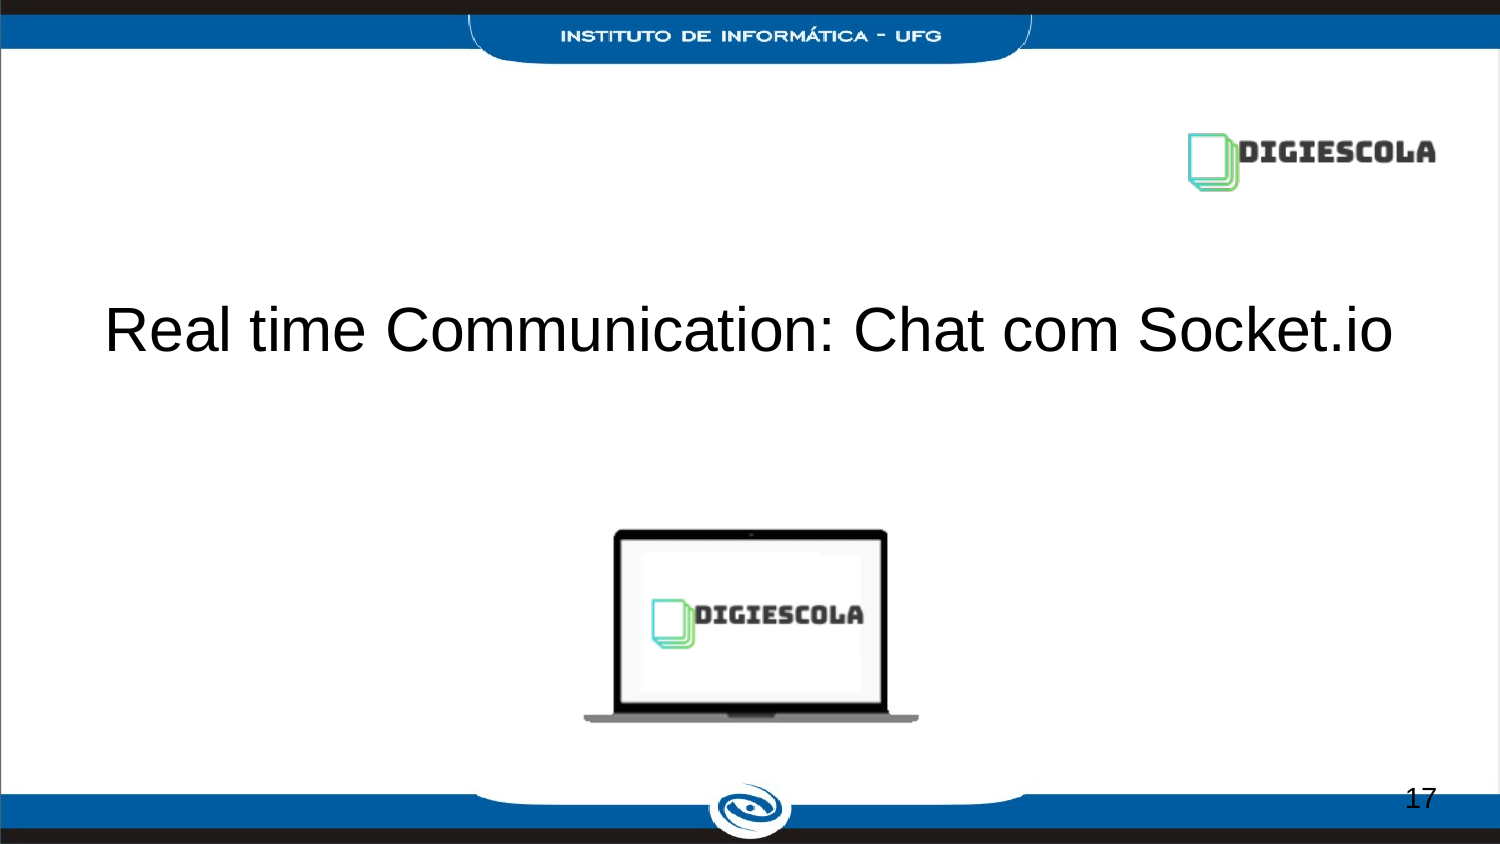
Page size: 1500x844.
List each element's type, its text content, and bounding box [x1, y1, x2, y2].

slide_number 17 [1389, 764, 1480, 830]
list Real time Communication: Chat com Socket.io [51, 273, 1449, 607]
picture [0, 0, 1500, 844]
